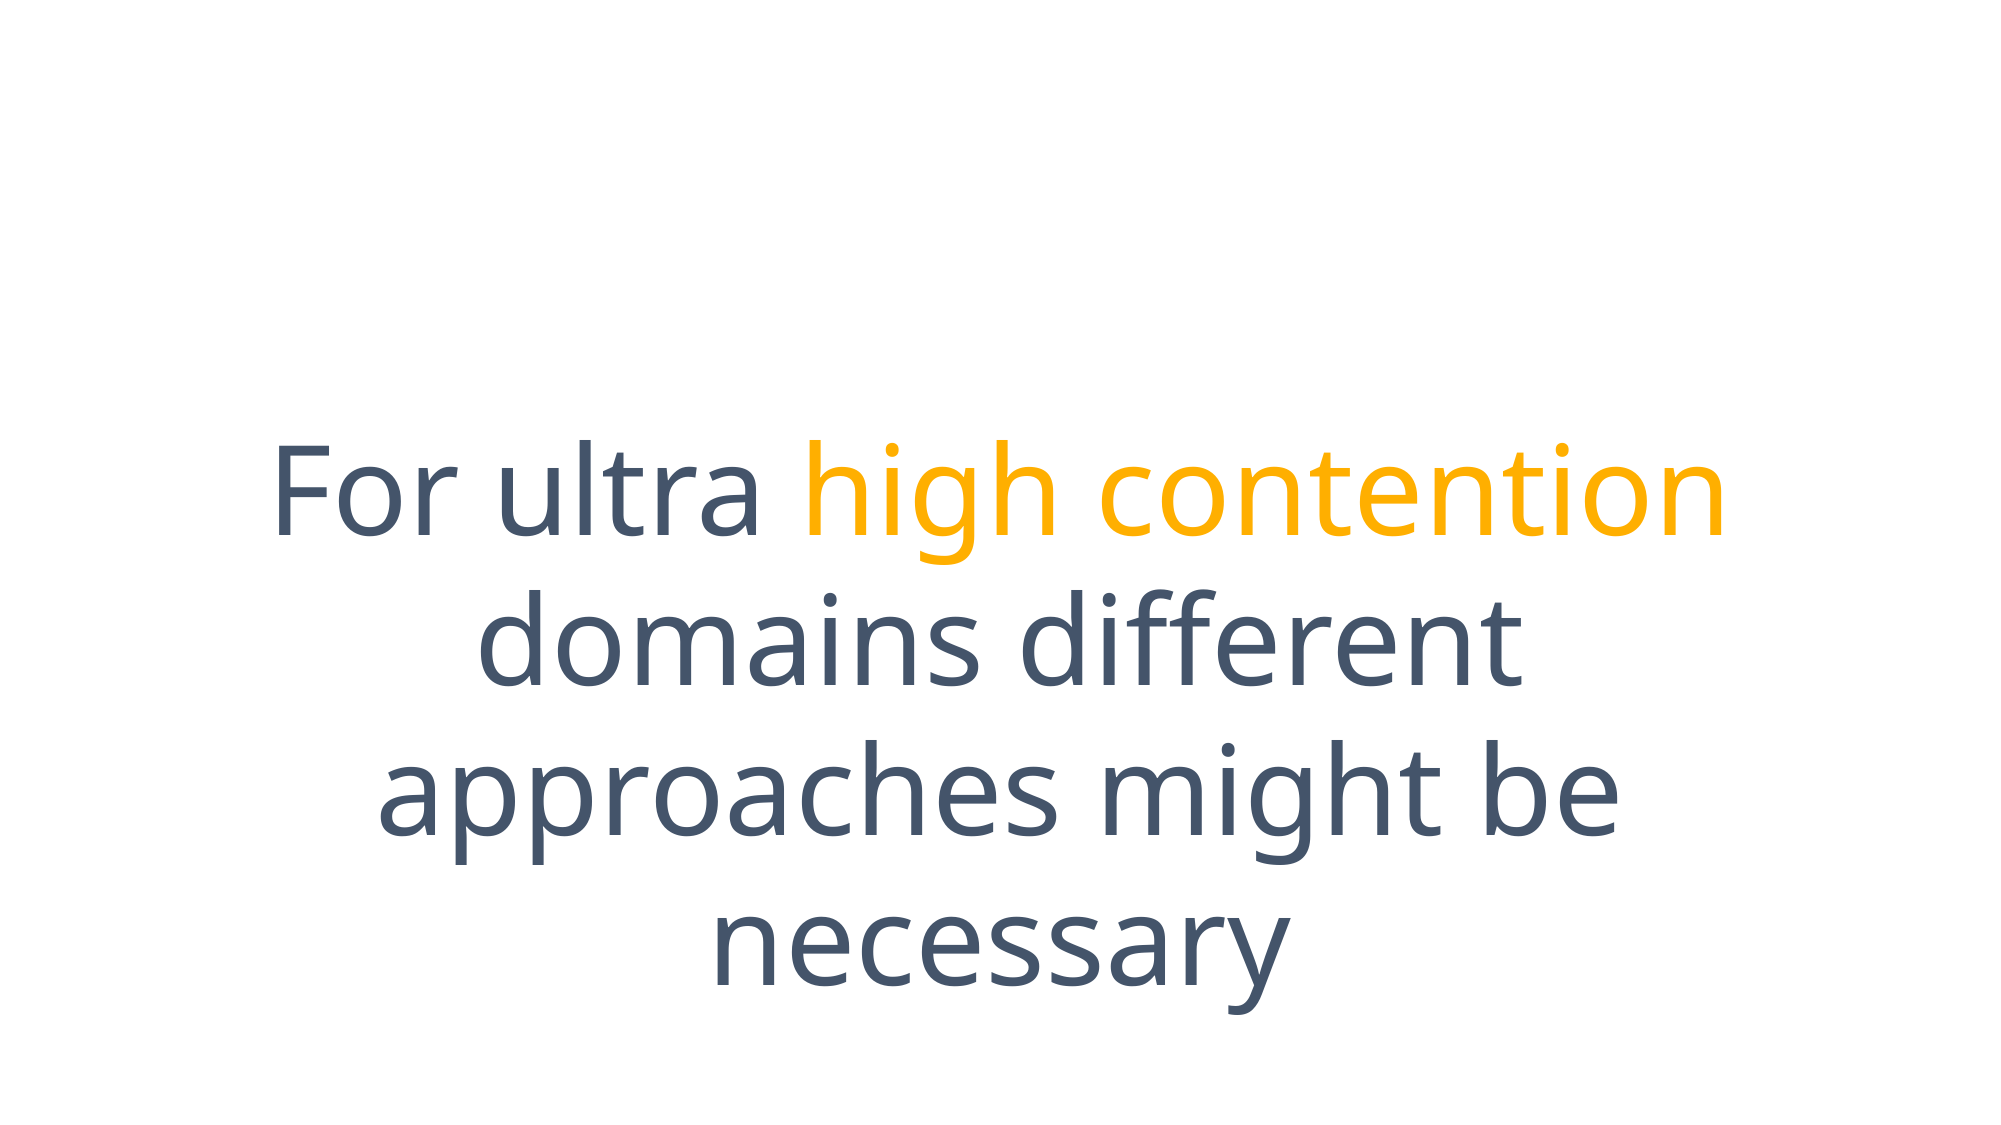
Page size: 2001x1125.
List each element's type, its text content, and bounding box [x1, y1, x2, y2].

text_box For ultra high contention domains different approaches might be necessary [112, 403, 1888, 1019]
